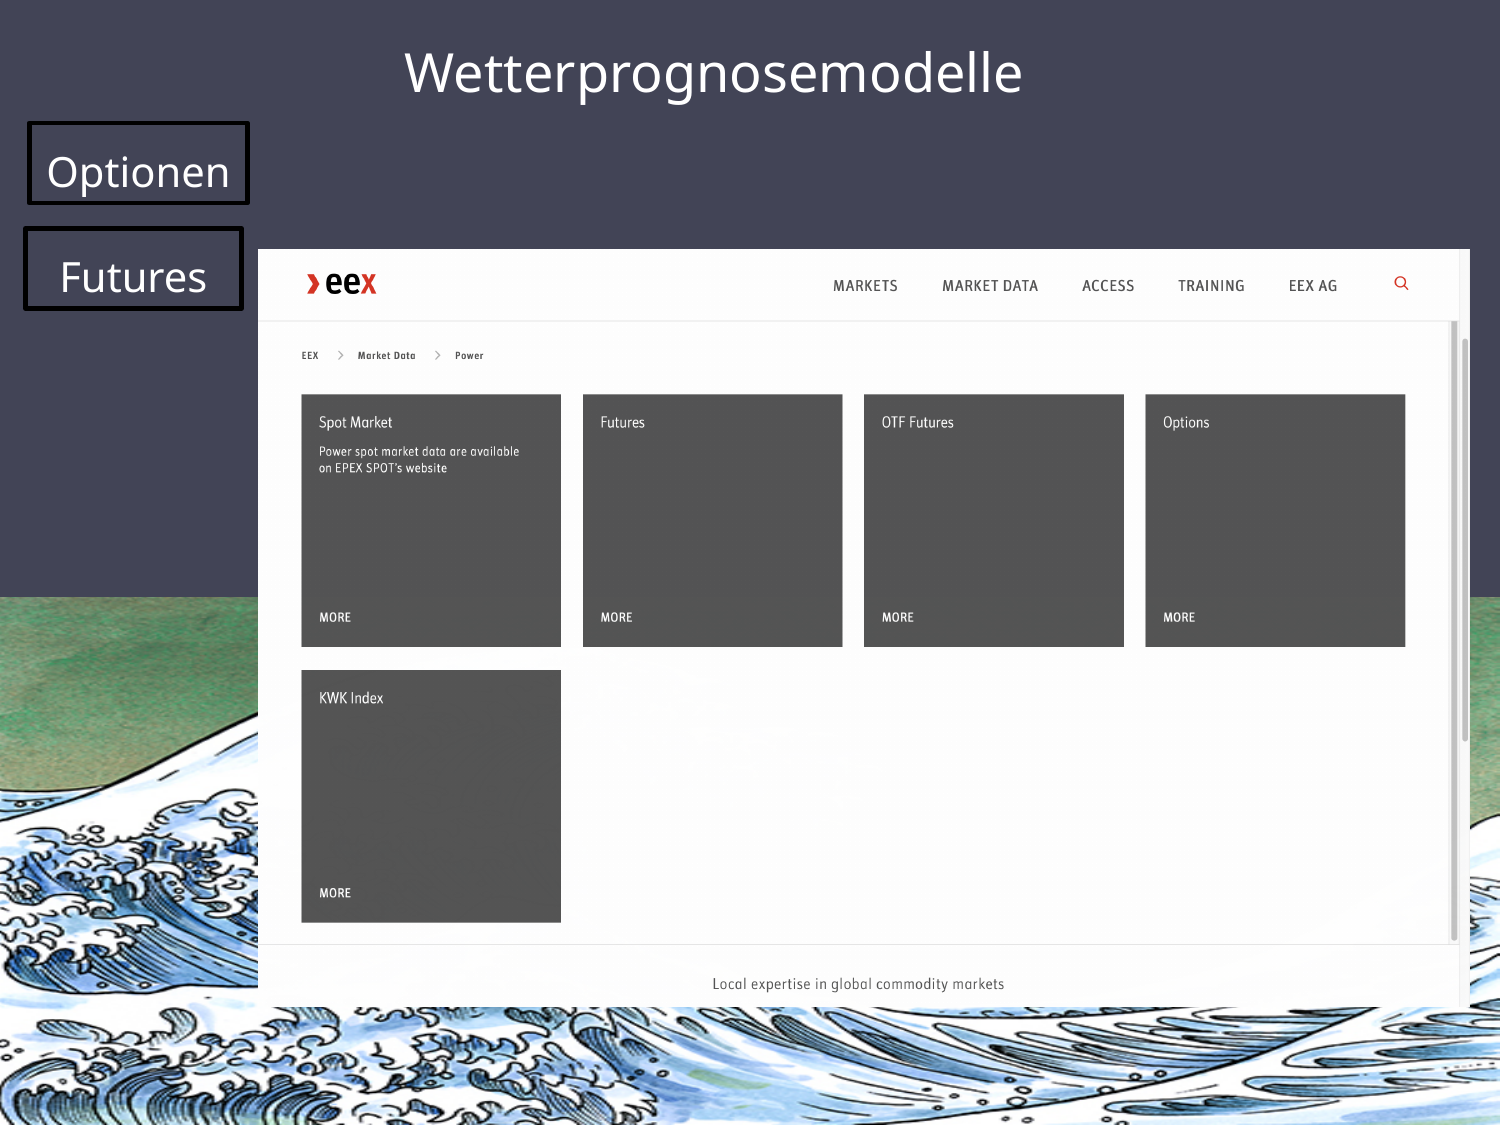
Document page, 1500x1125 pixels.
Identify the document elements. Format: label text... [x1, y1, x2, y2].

text_box Futures [25, 228, 242, 309]
text_box Optionen [29, 122, 248, 204]
title Wetterprognosemodelle [159, 30, 1270, 112]
picture [0, 249, 1500, 1125]
